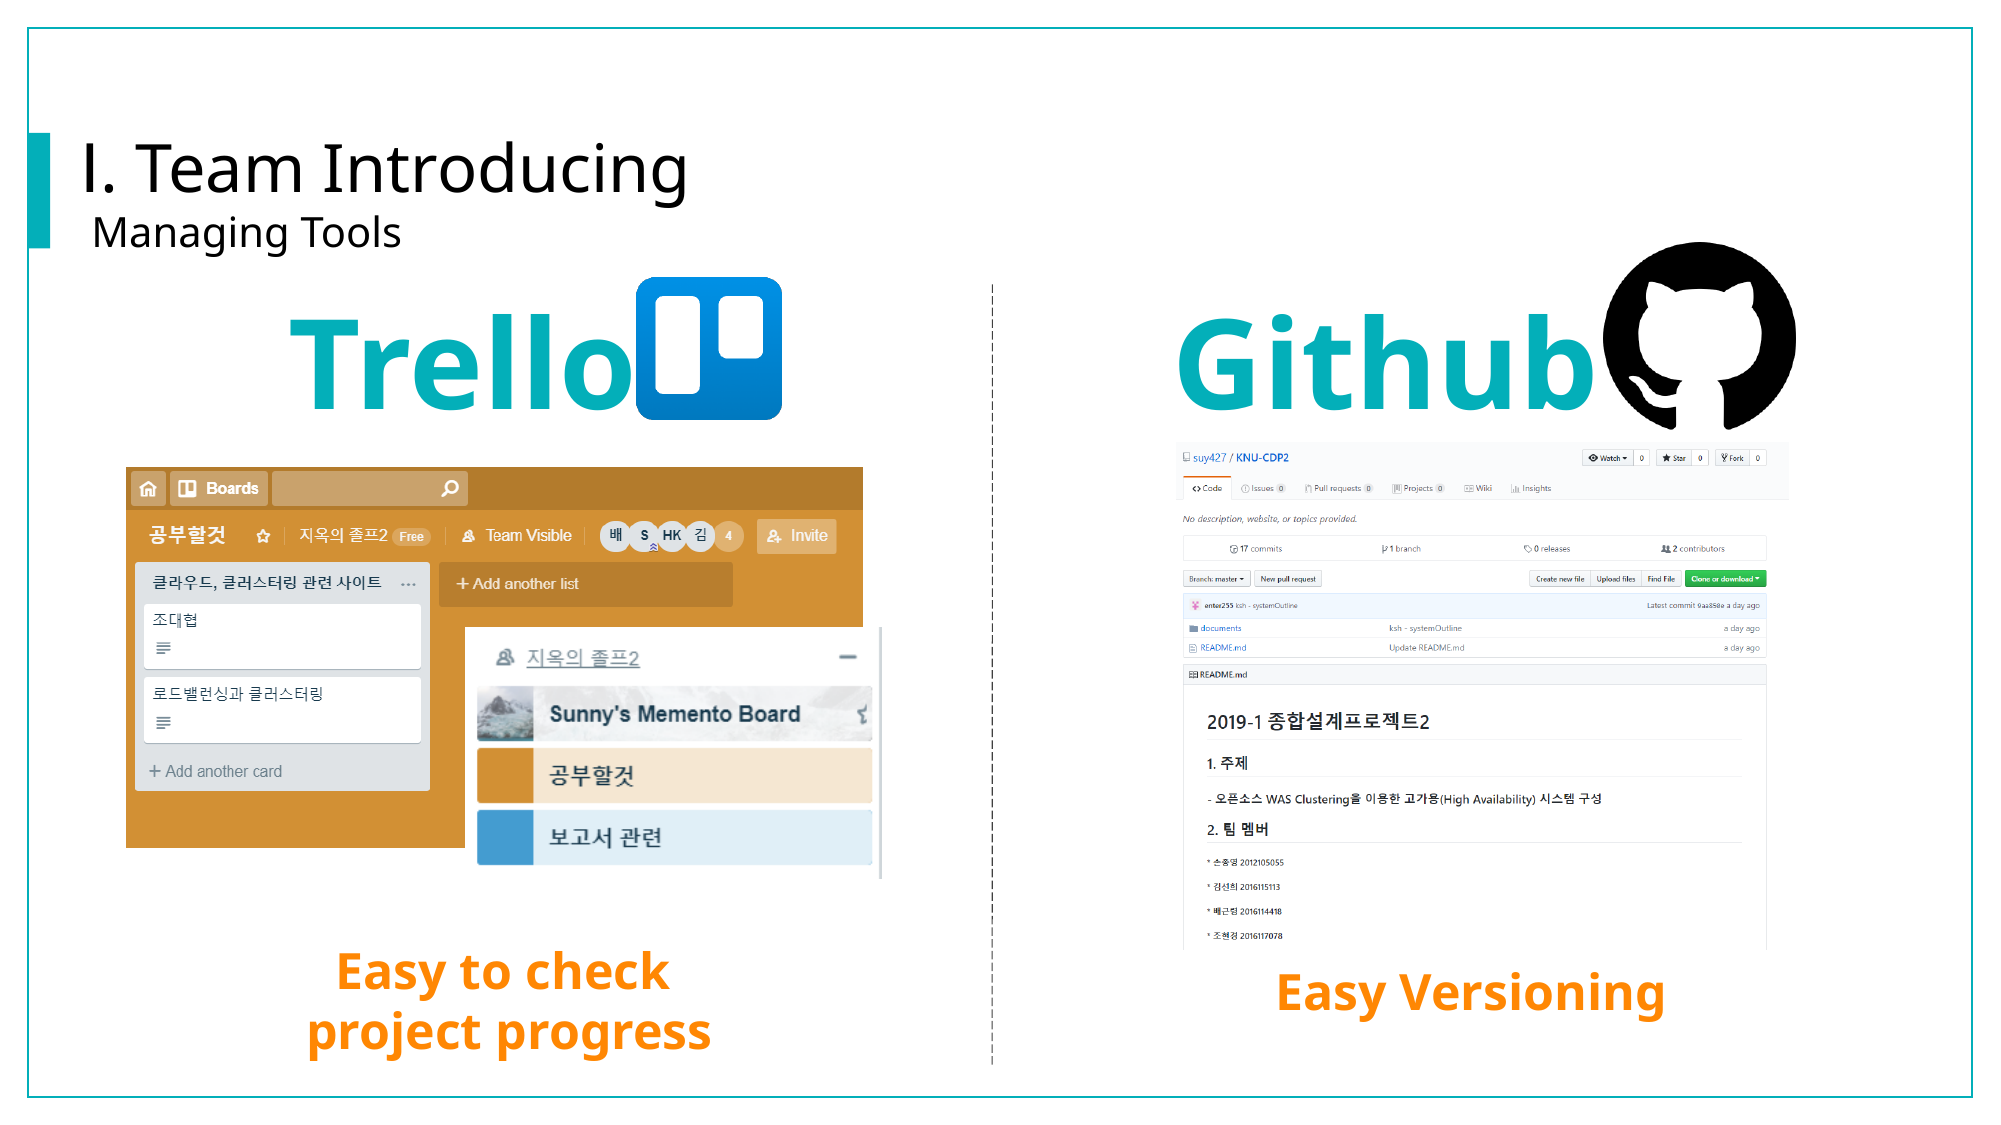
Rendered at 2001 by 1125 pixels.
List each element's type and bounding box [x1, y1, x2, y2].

picture [1603, 242, 1796, 434]
picture [1176, 442, 1789, 950]
picture [636, 277, 782, 420]
picture [126, 467, 882, 879]
text_box [27, 27, 1973, 1098]
text_box [27, 132, 51, 249]
